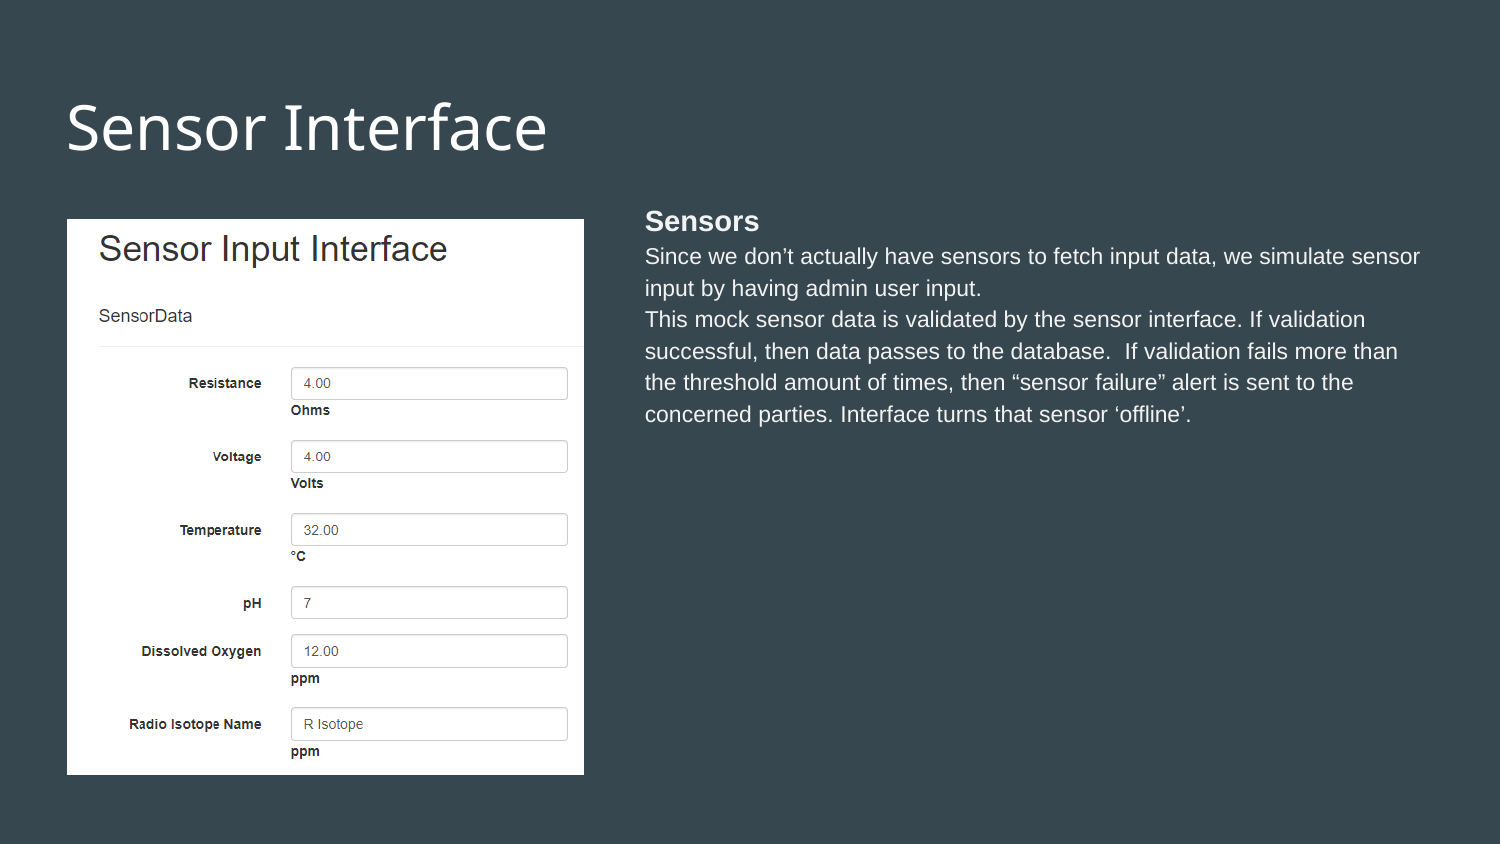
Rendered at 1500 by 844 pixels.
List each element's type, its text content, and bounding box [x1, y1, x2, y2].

picture [67, 219, 584, 775]
title Sensor Interface [51, 72, 1449, 167]
list Sensors Since we don’t actually have sensors to fetch input data, we simulate sensor input by having admin user input. This mock sensor data is validated by the sensor interface. If validation successful, then data passes to the database. If validation fails more than the threshold amount of times, then “sensor failure” alert is sent to the concerned parties. Interface turns that sensor ‘offline’. [629, 182, 1449, 750]
